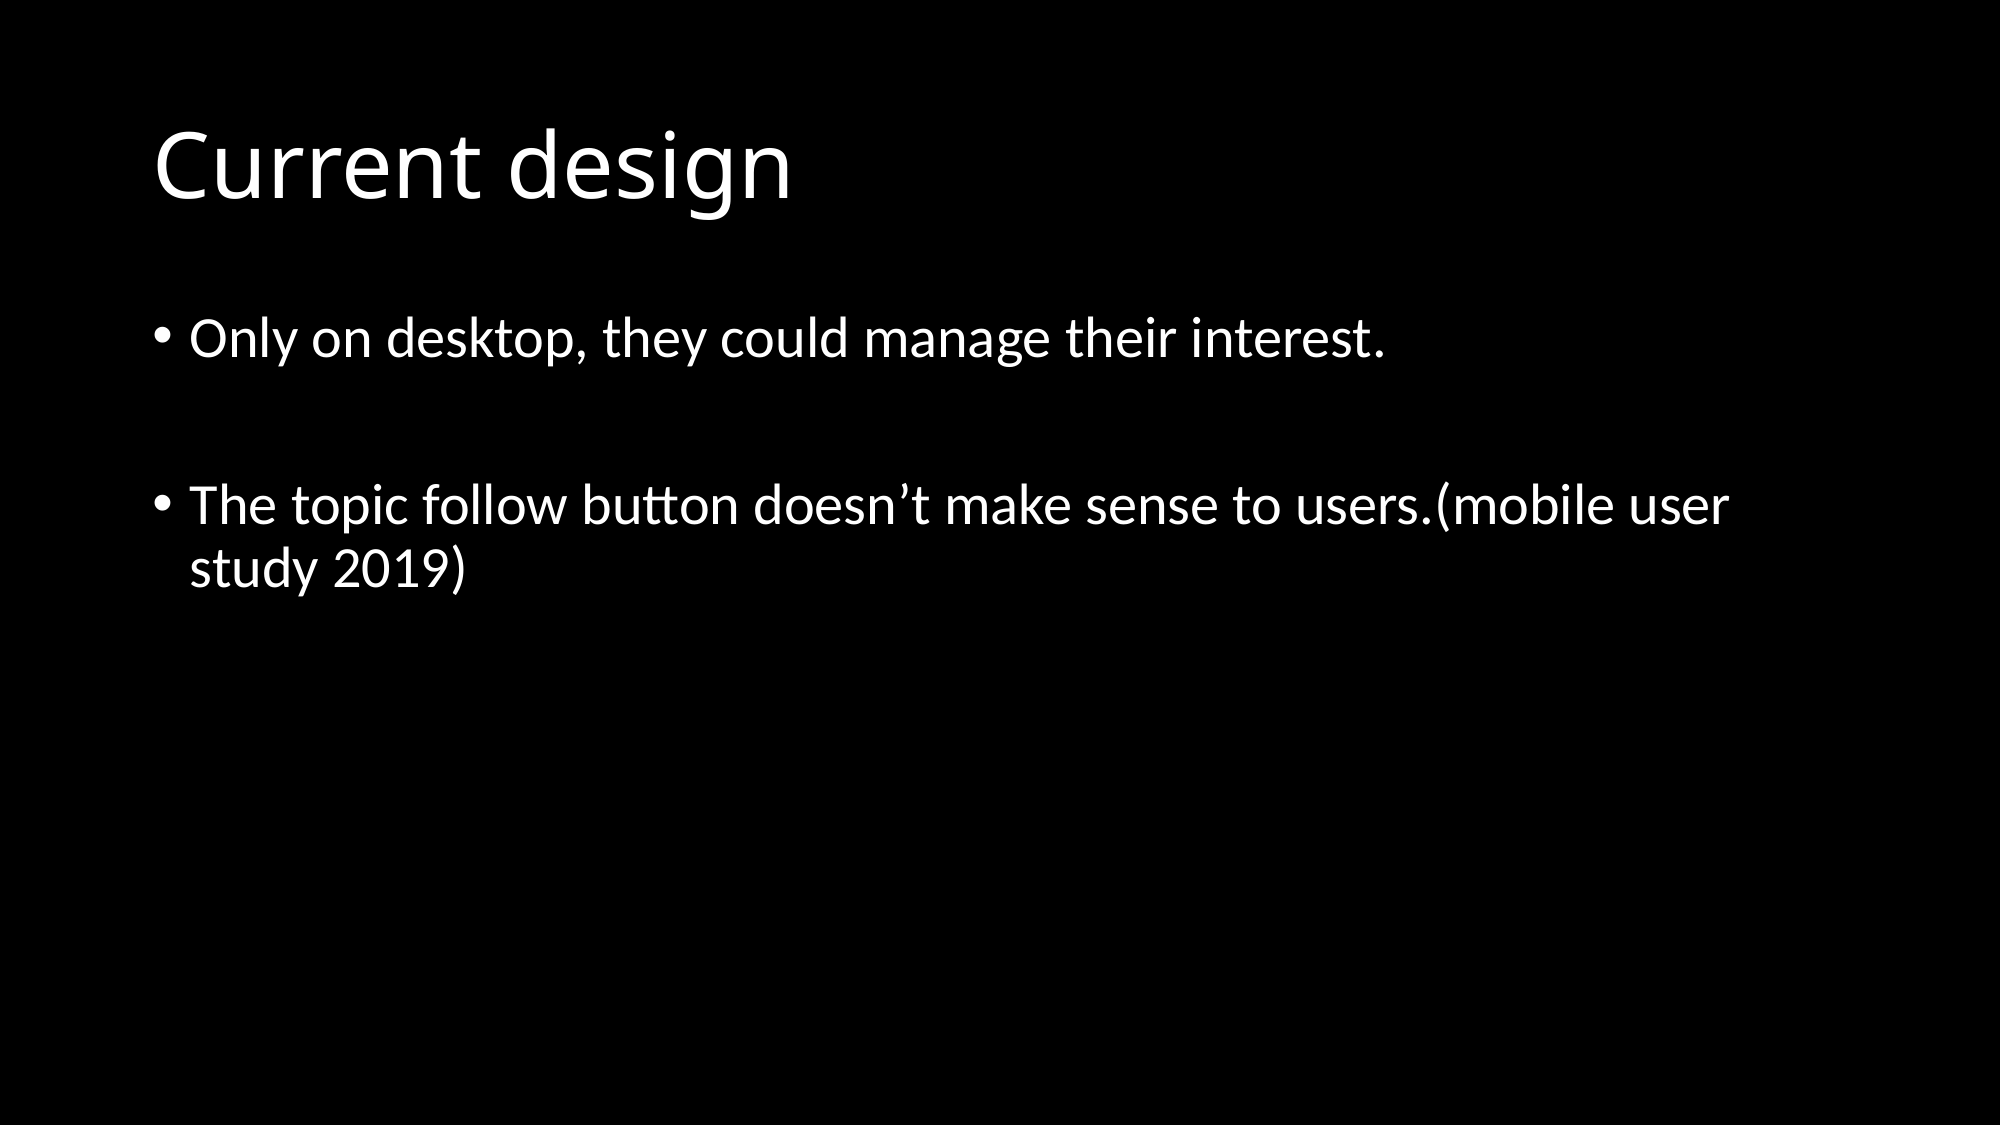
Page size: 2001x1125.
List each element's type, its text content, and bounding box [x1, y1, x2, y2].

list Only on desktop, they could manage their interest. The topic follow button doesn’t make sense to users.(mobile user study 2019) [137, 299, 1863, 1014]
title Current design [137, 59, 1863, 278]
